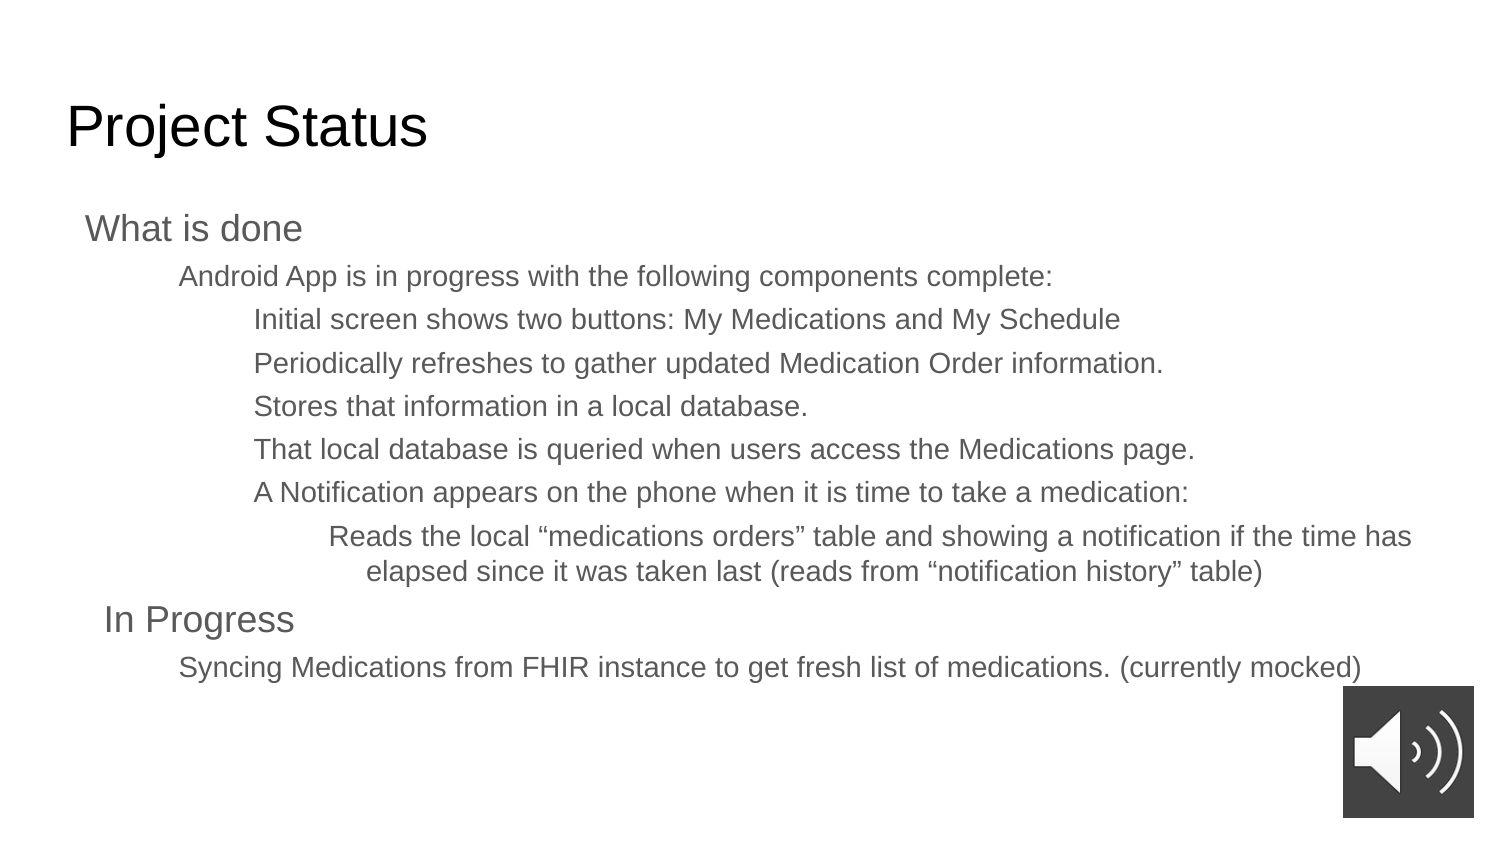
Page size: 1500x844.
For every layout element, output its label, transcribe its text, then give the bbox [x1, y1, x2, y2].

list What is done Android App is in progress with the following components complete: Initial screen shows two buttons: My Medications and My Schedule Periodically refreshes to gather updated Medication Order information. Stores that information in a local database. That local database is queried when users access the Medications page. A Notification appears on the phone when it is time to take a medication: Reads the local “medications orders” table and showing a notification if the time has elapsed since it was taken last (reads from “notification history” table) In Progress Syncing Medications from FHIR instance to get fresh list of medications. (currently mocked) [51, 189, 1449, 750]
title Project Status [51, 72, 1449, 167]
picture [1341, 685, 1476, 819]
